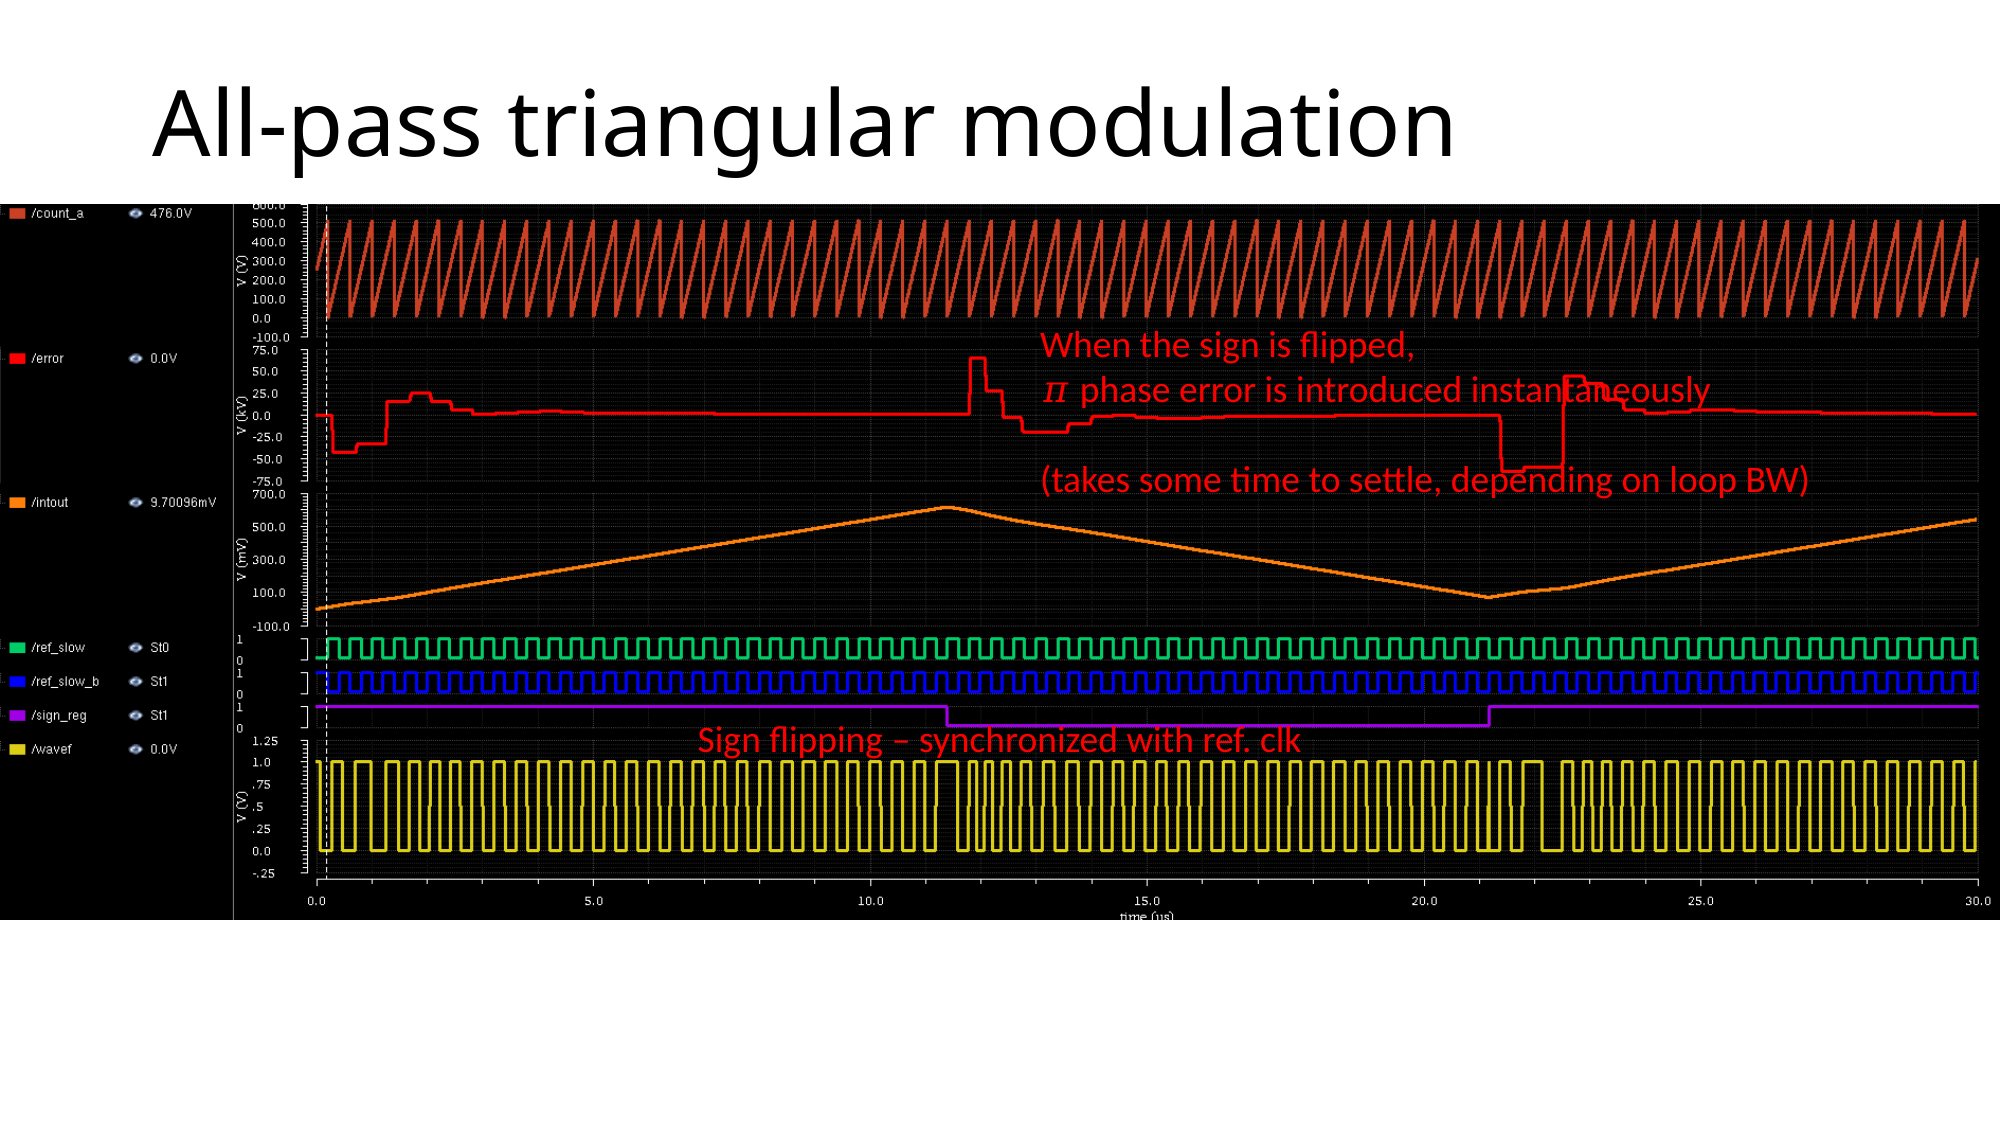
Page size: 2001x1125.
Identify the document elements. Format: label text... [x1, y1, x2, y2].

title All-pass triangular modulation [137, 59, 1863, 195]
picture [0, 204, 2000, 920]
